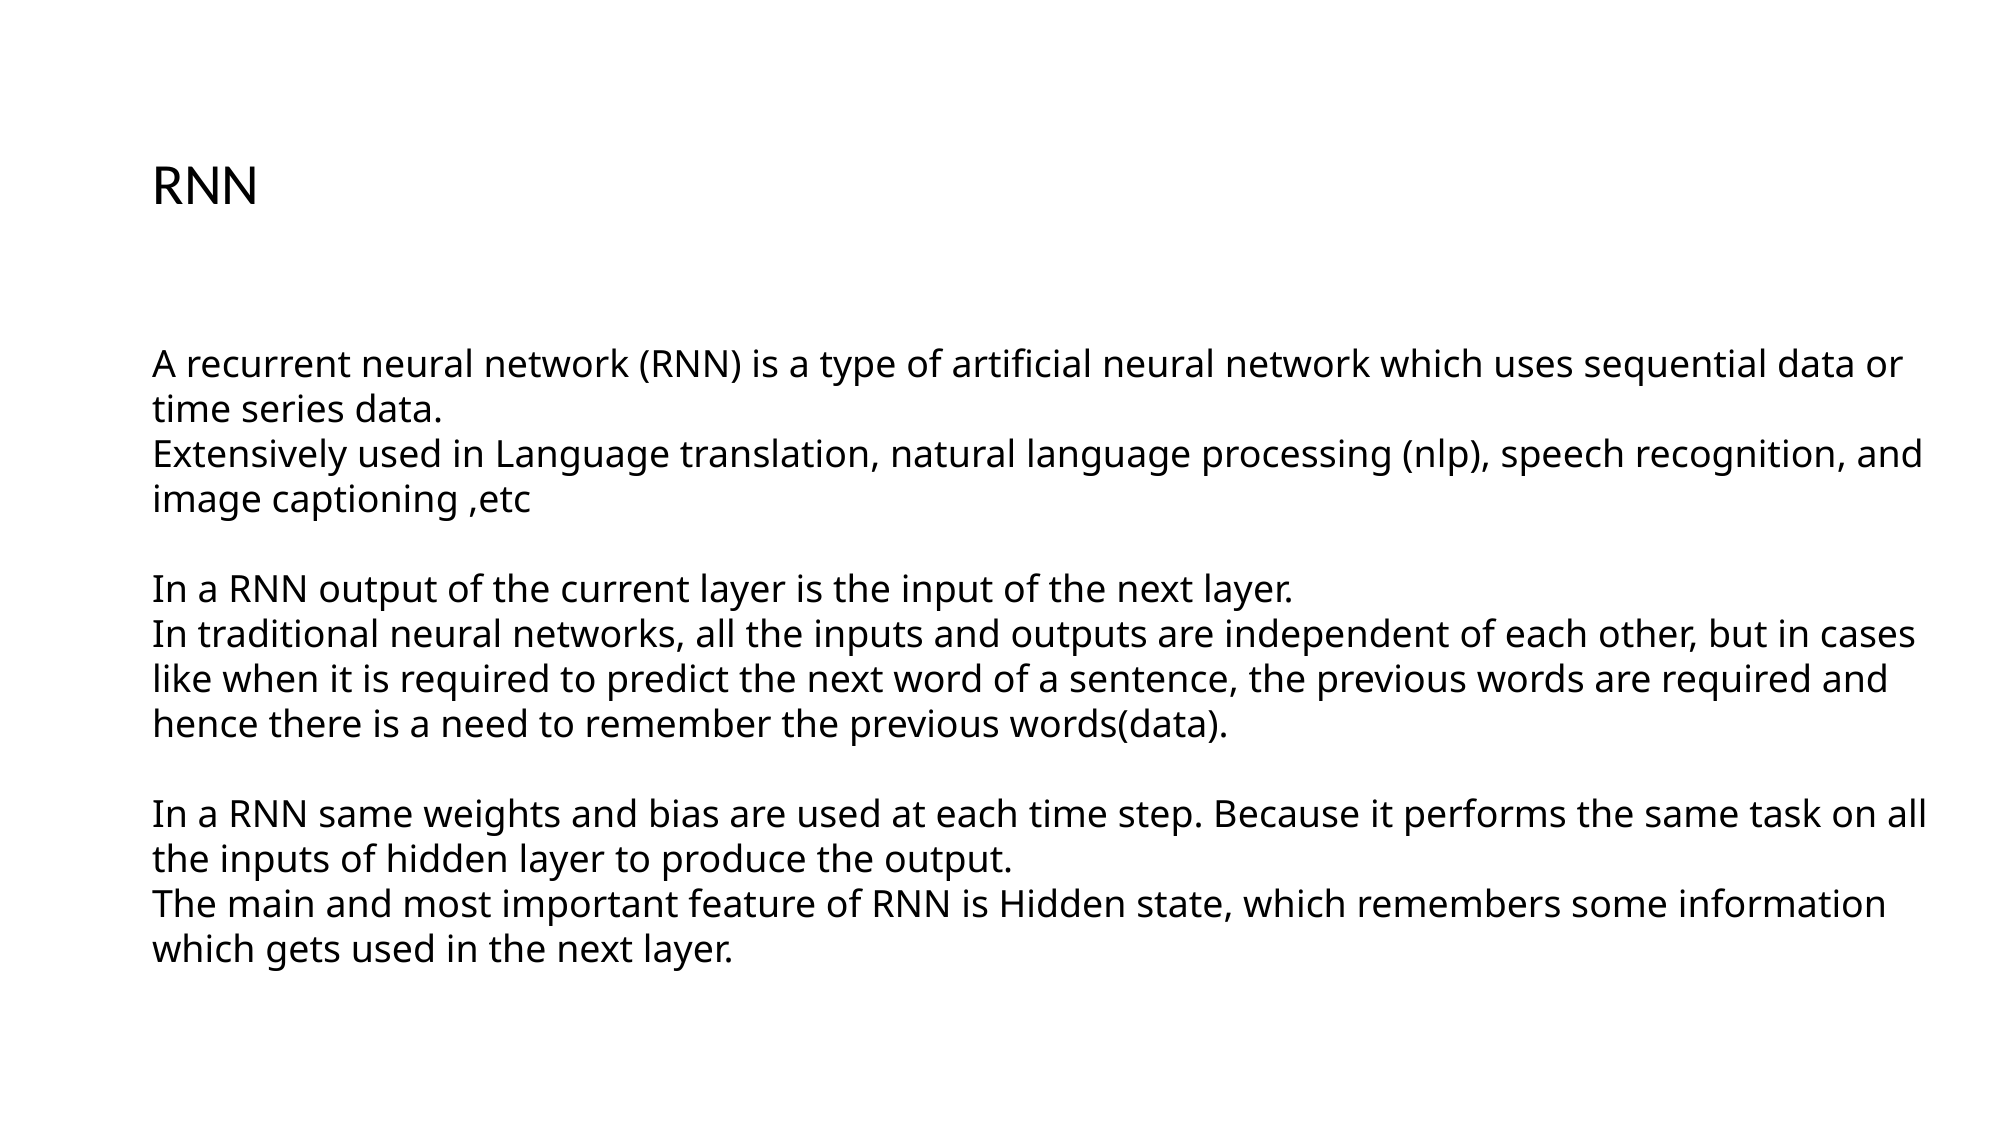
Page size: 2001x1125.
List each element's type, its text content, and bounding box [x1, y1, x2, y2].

text_box A recurrent neural network (RNN) is a type of artificial neural network which uses sequential data or time series data. Extensively used in Language translation, natural language processing (nlp), speech recognition, and image captioning ,etc In a RNN output of the current layer is the input of the next layer. In traditional neural networks, all the inputs and outputs are independent of each other, but in cases like when it is required to predict the next word of a sentence, the previous words are required and hence there is a need to remember the previous words(data). In a RNN same weights and bias are used at each time step. Because it performs the same task on all the inputs of hidden layer to produce the output. The main and most important feature of RNN is Hidden state, which remembers some information which gets used in the next layer. [137, 332, 1961, 1022]
list RNN [137, 147, 1863, 239]
